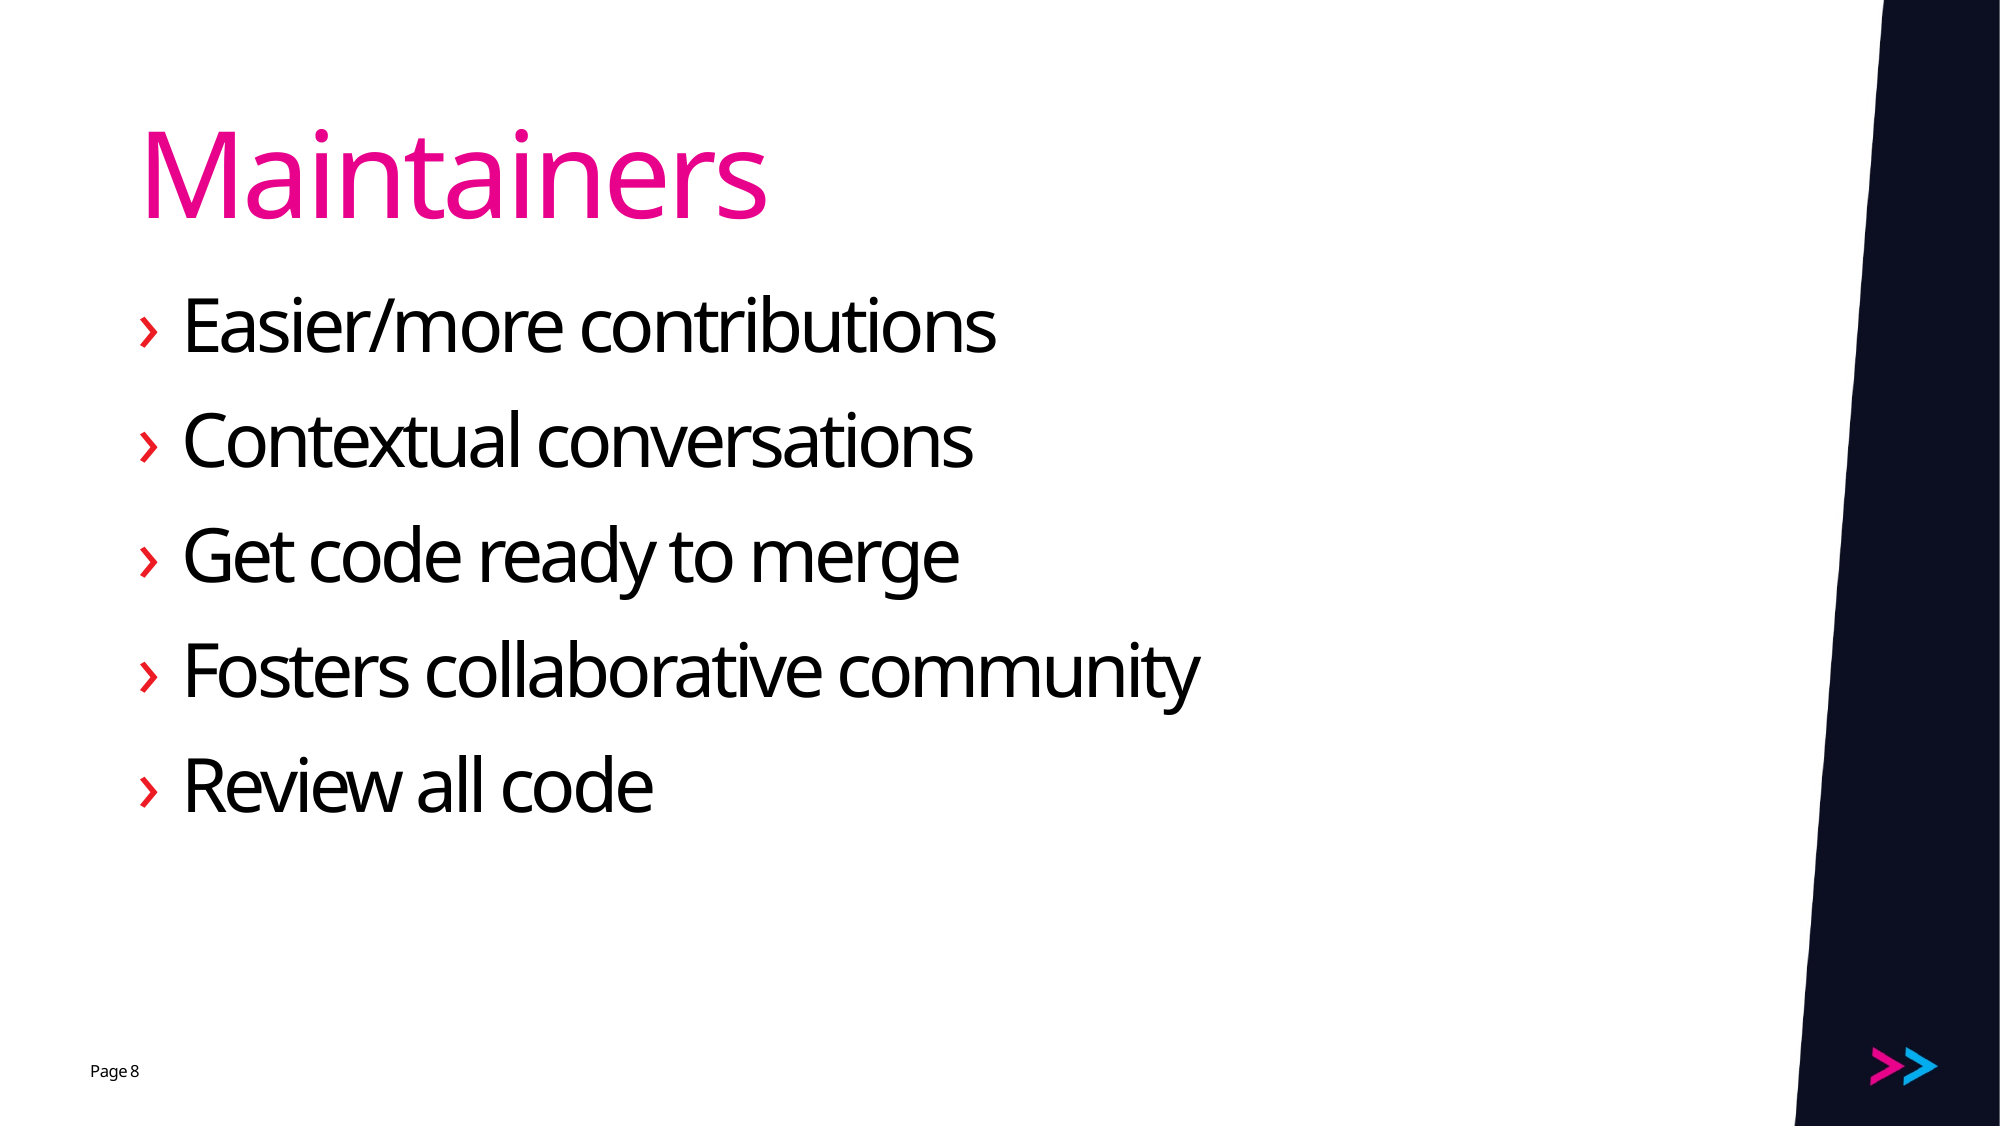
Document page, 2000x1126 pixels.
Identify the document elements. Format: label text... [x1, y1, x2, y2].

picture [0, 0, 2000, 1126]
title Maintainers [137, 54, 1786, 243]
list Easier/more contributions Contextual conversations Get code ready to merge Fosters collaborative community Review all code [137, 277, 1786, 1021]
slide_number 8 [130, 1061, 166, 1113]
